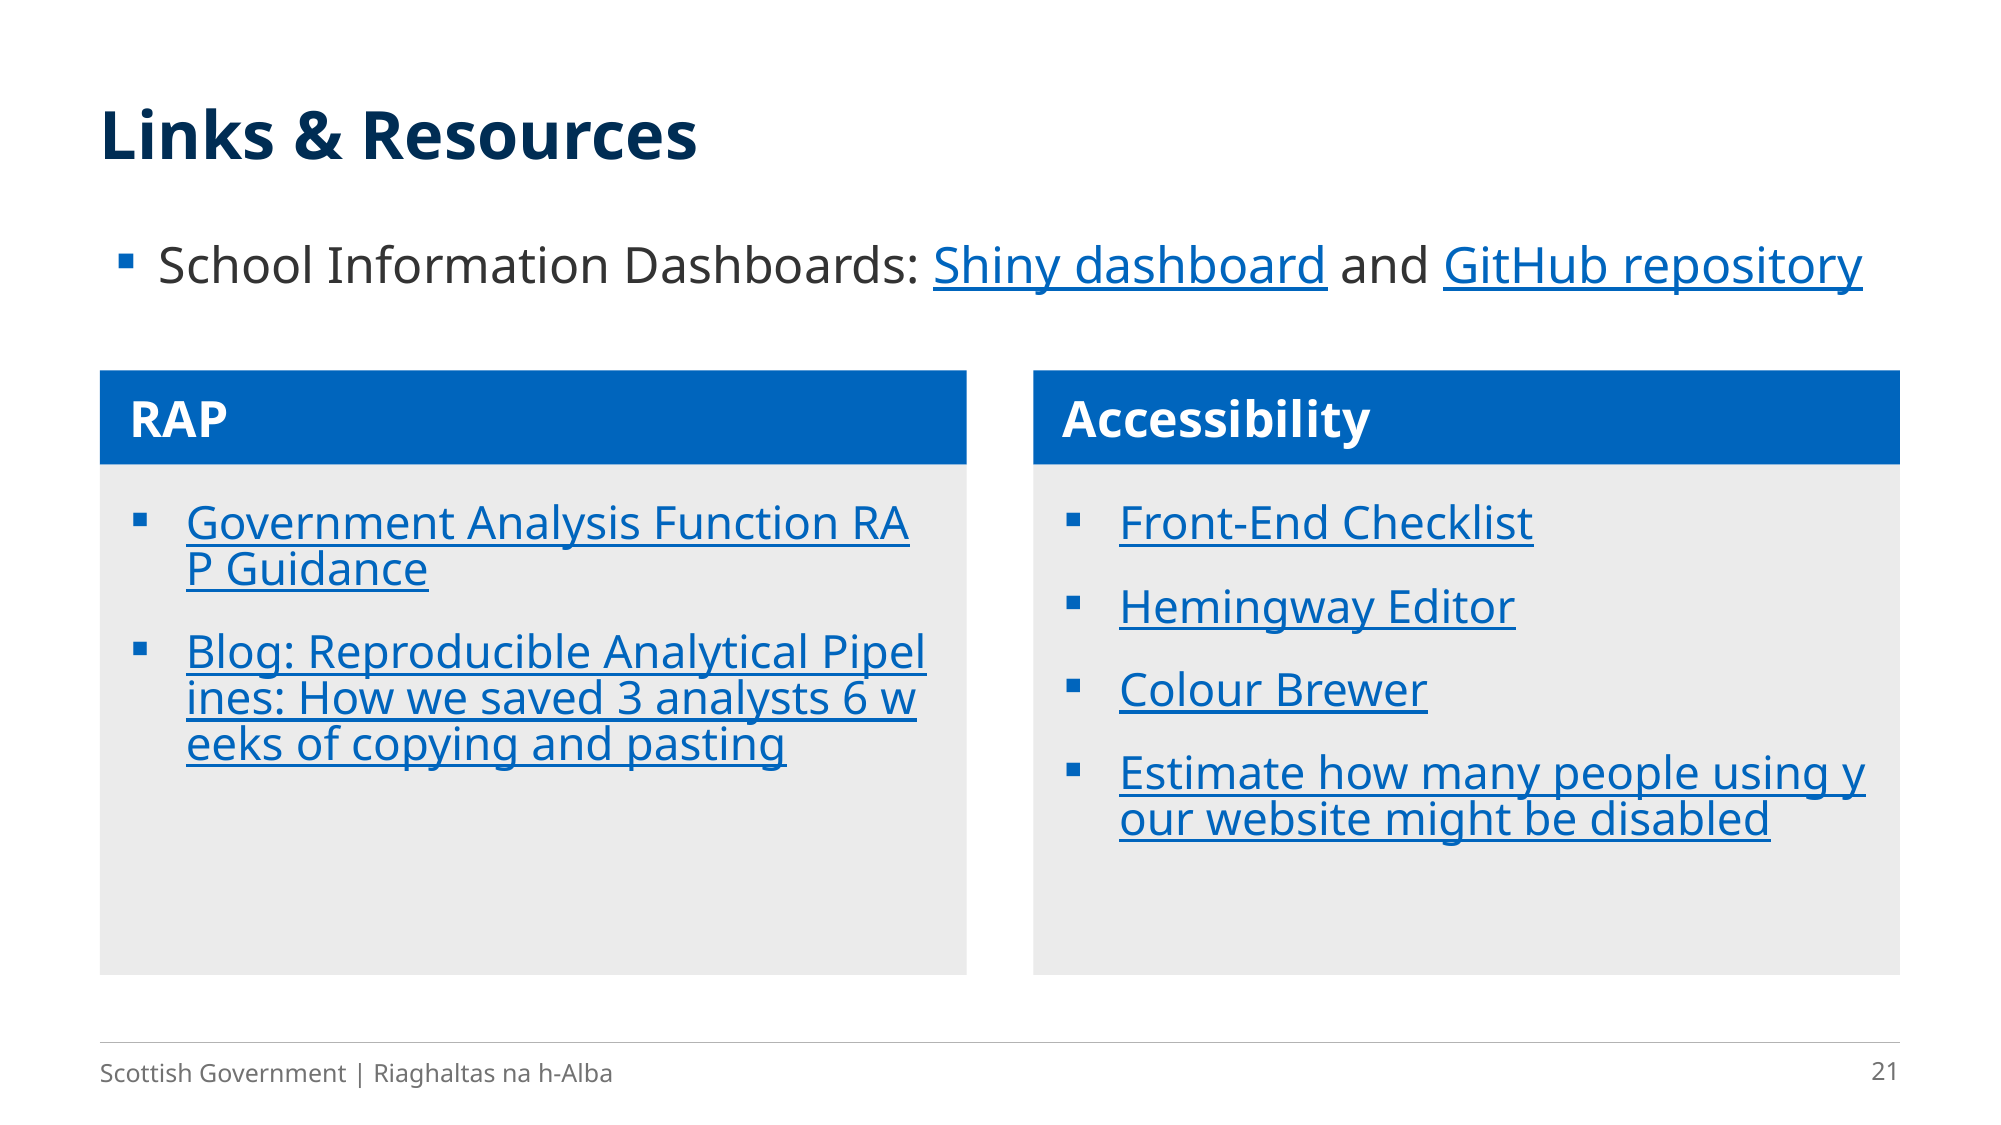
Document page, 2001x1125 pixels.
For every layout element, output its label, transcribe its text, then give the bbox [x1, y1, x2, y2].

footer Scottish Government | Riaghaltas na h-Alba [99, 1042, 1589, 1103]
list RAP [99, 370, 967, 464]
list Accessibility [1033, 370, 1900, 464]
list Government Analysis Function RAP Guidance Blog: Reproducible Analytical Pipelines: How we saved 3 analysts 6 weeks of copying and pasting [99, 464, 967, 975]
slide_number 21 [1655, 1042, 1900, 1103]
text_box School Information Dashboards: Shiny dashboard and GitHub repository [99, 226, 1900, 324]
list Front-End Checklist Hemingway Editor Colour Brewer Estimate how many people using your website might be disabled [1033, 464, 1900, 975]
title Links & Resources [99, 101, 1900, 175]
